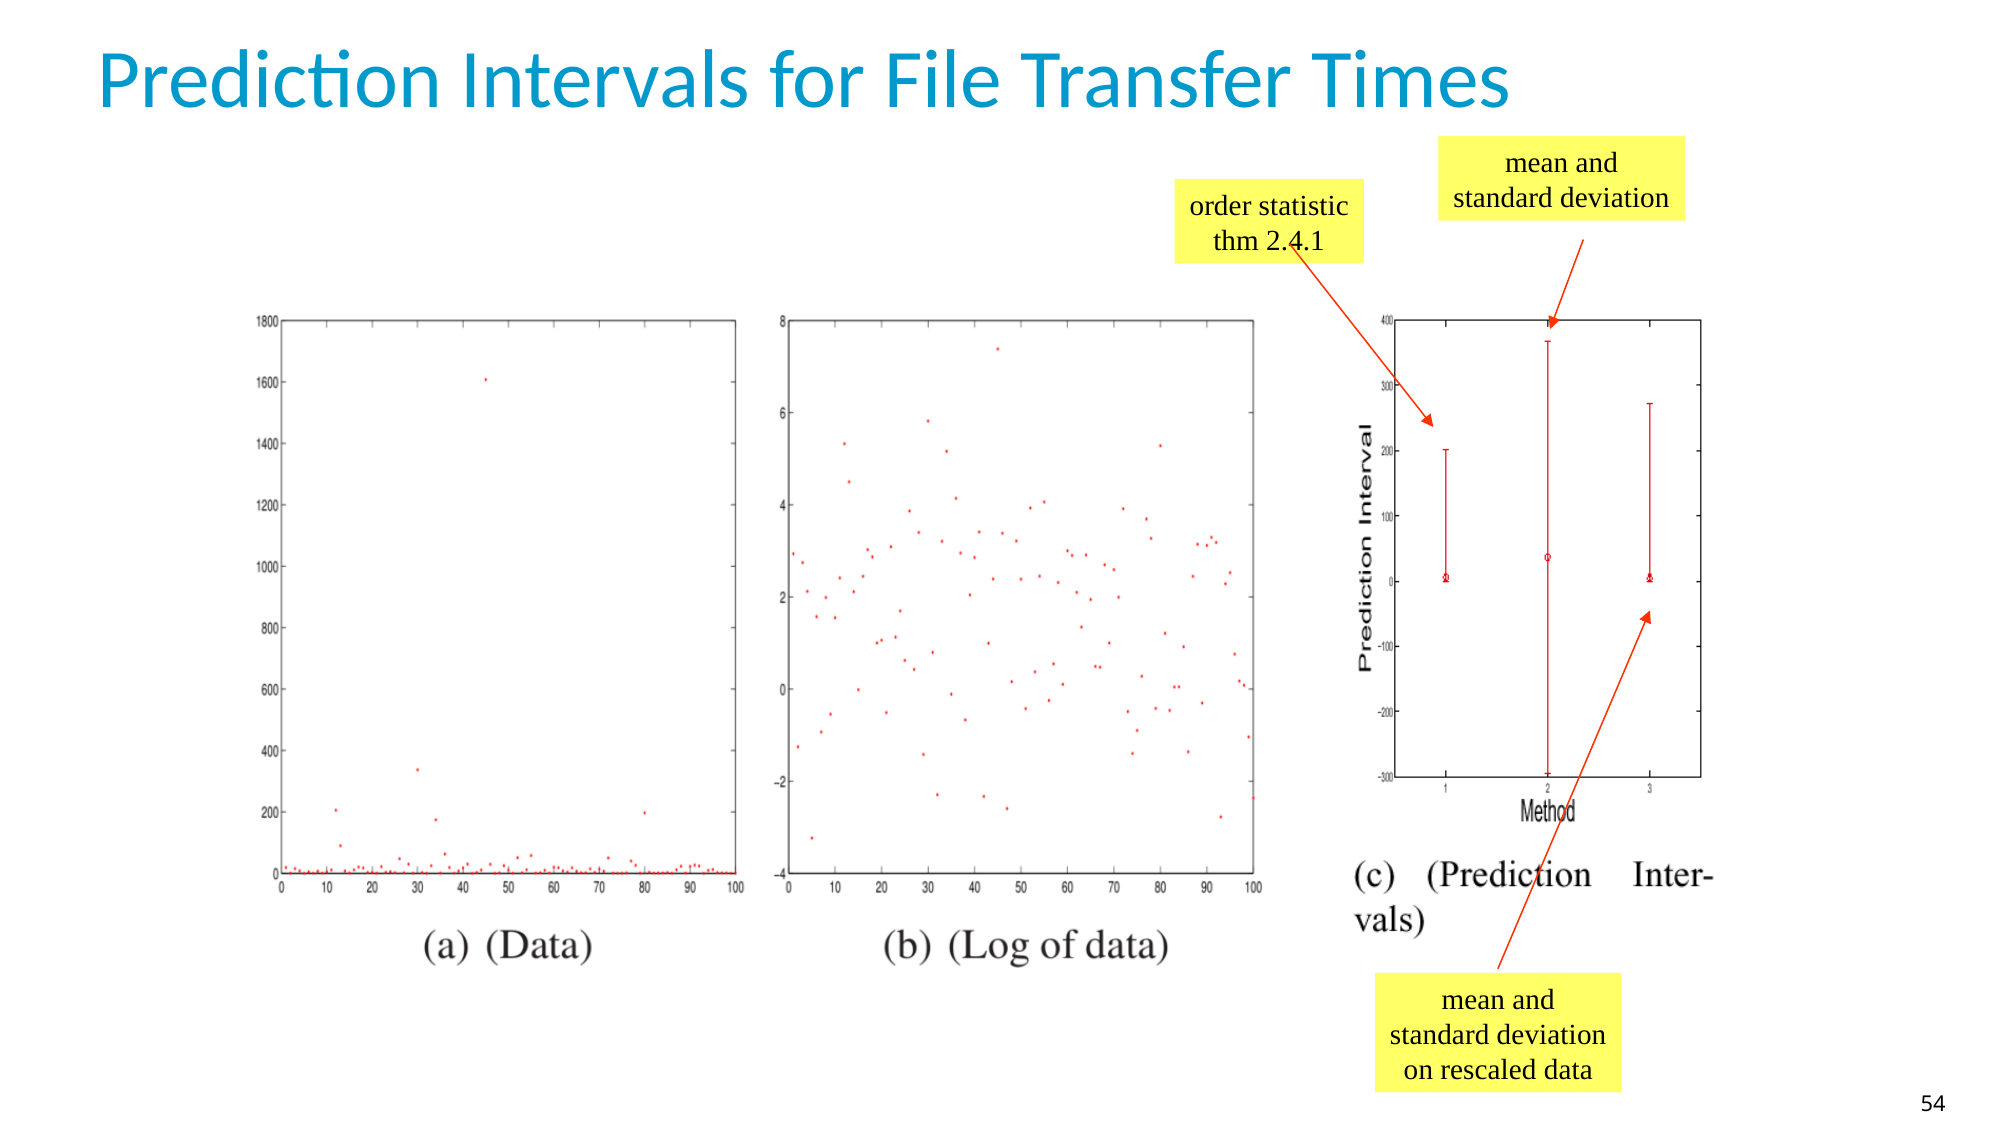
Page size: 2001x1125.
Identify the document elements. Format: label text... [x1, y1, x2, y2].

text_box order statistic thm 2.4.1 [1174, 179, 1284, 264]
footer 54 [1866, 1082, 2000, 1125]
picture [230, 295, 1283, 974]
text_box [1289, 135, 1751, 1095]
title Prediction Intervals for File Transfer Times [82, 0, 1898, 150]
